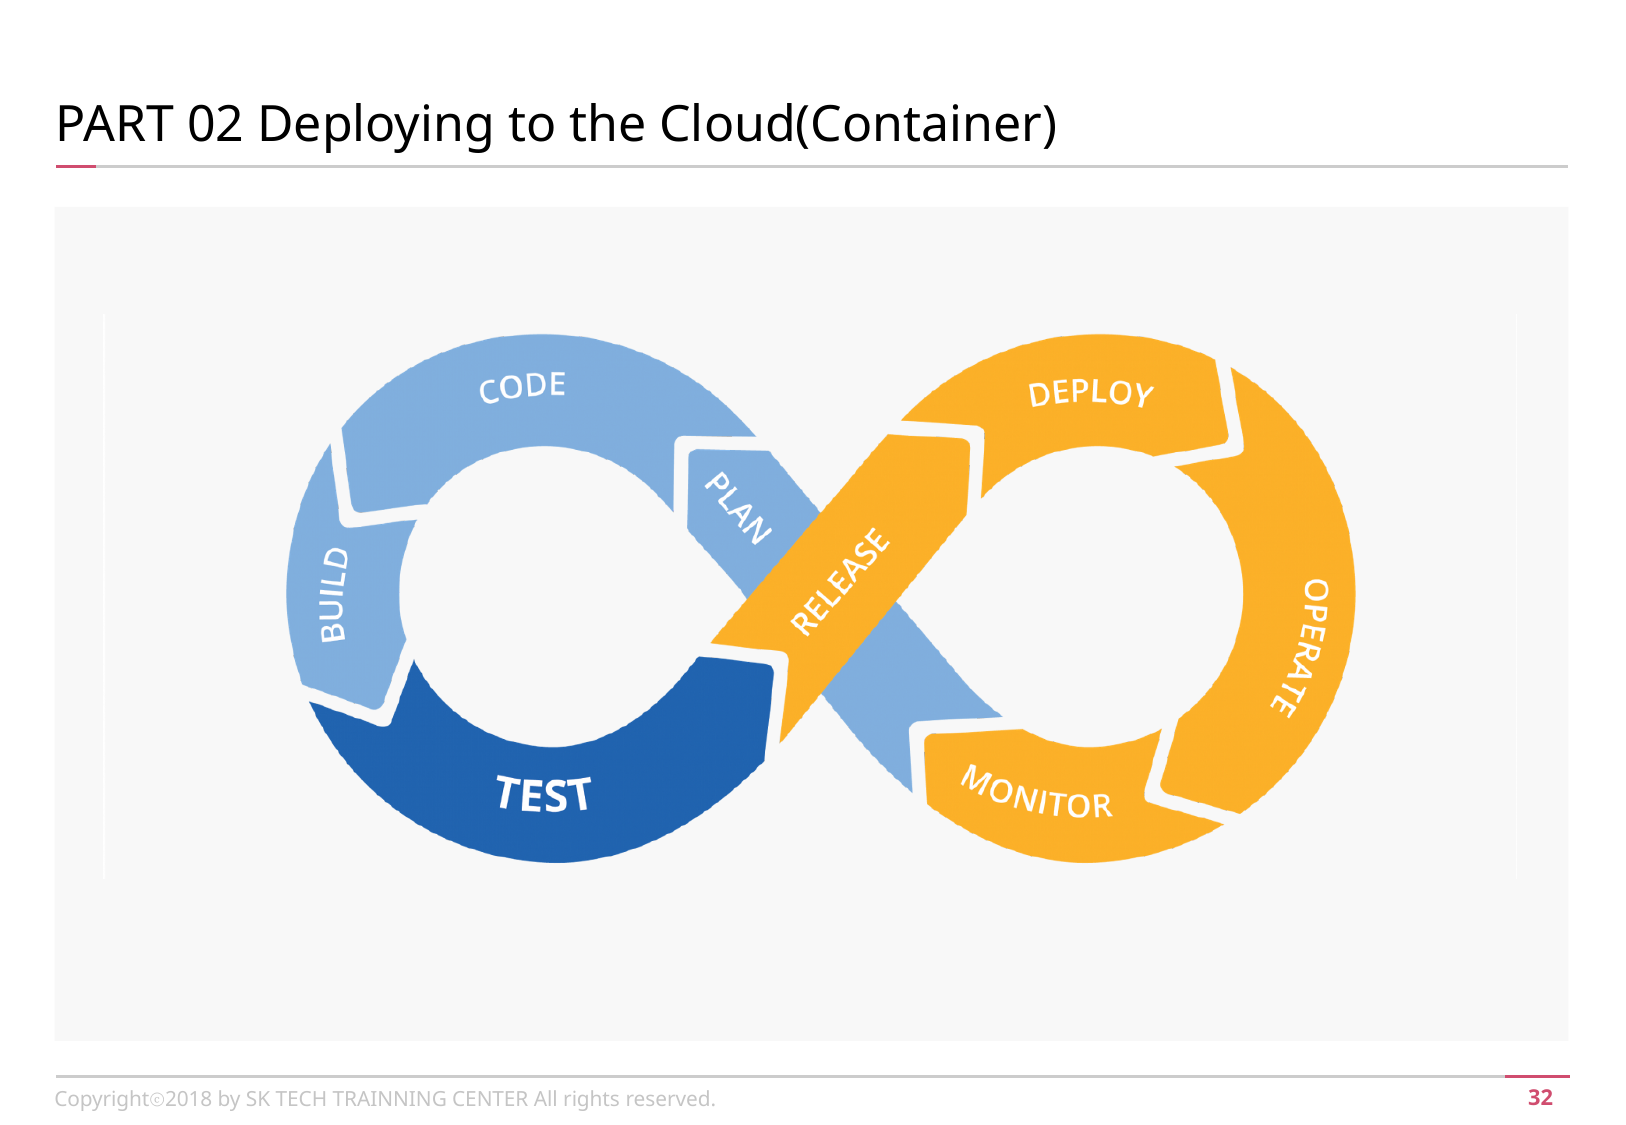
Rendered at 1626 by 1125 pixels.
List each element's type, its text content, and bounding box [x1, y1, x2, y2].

picture [103, 314, 1517, 879]
footer Copyrightⓒ2018 by SK TECH TRAINNING CENTER All rights reserved. [39, 1072, 895, 1124]
list PART 02 Deploying to the Cloud(Container) [26, 87, 1193, 156]
